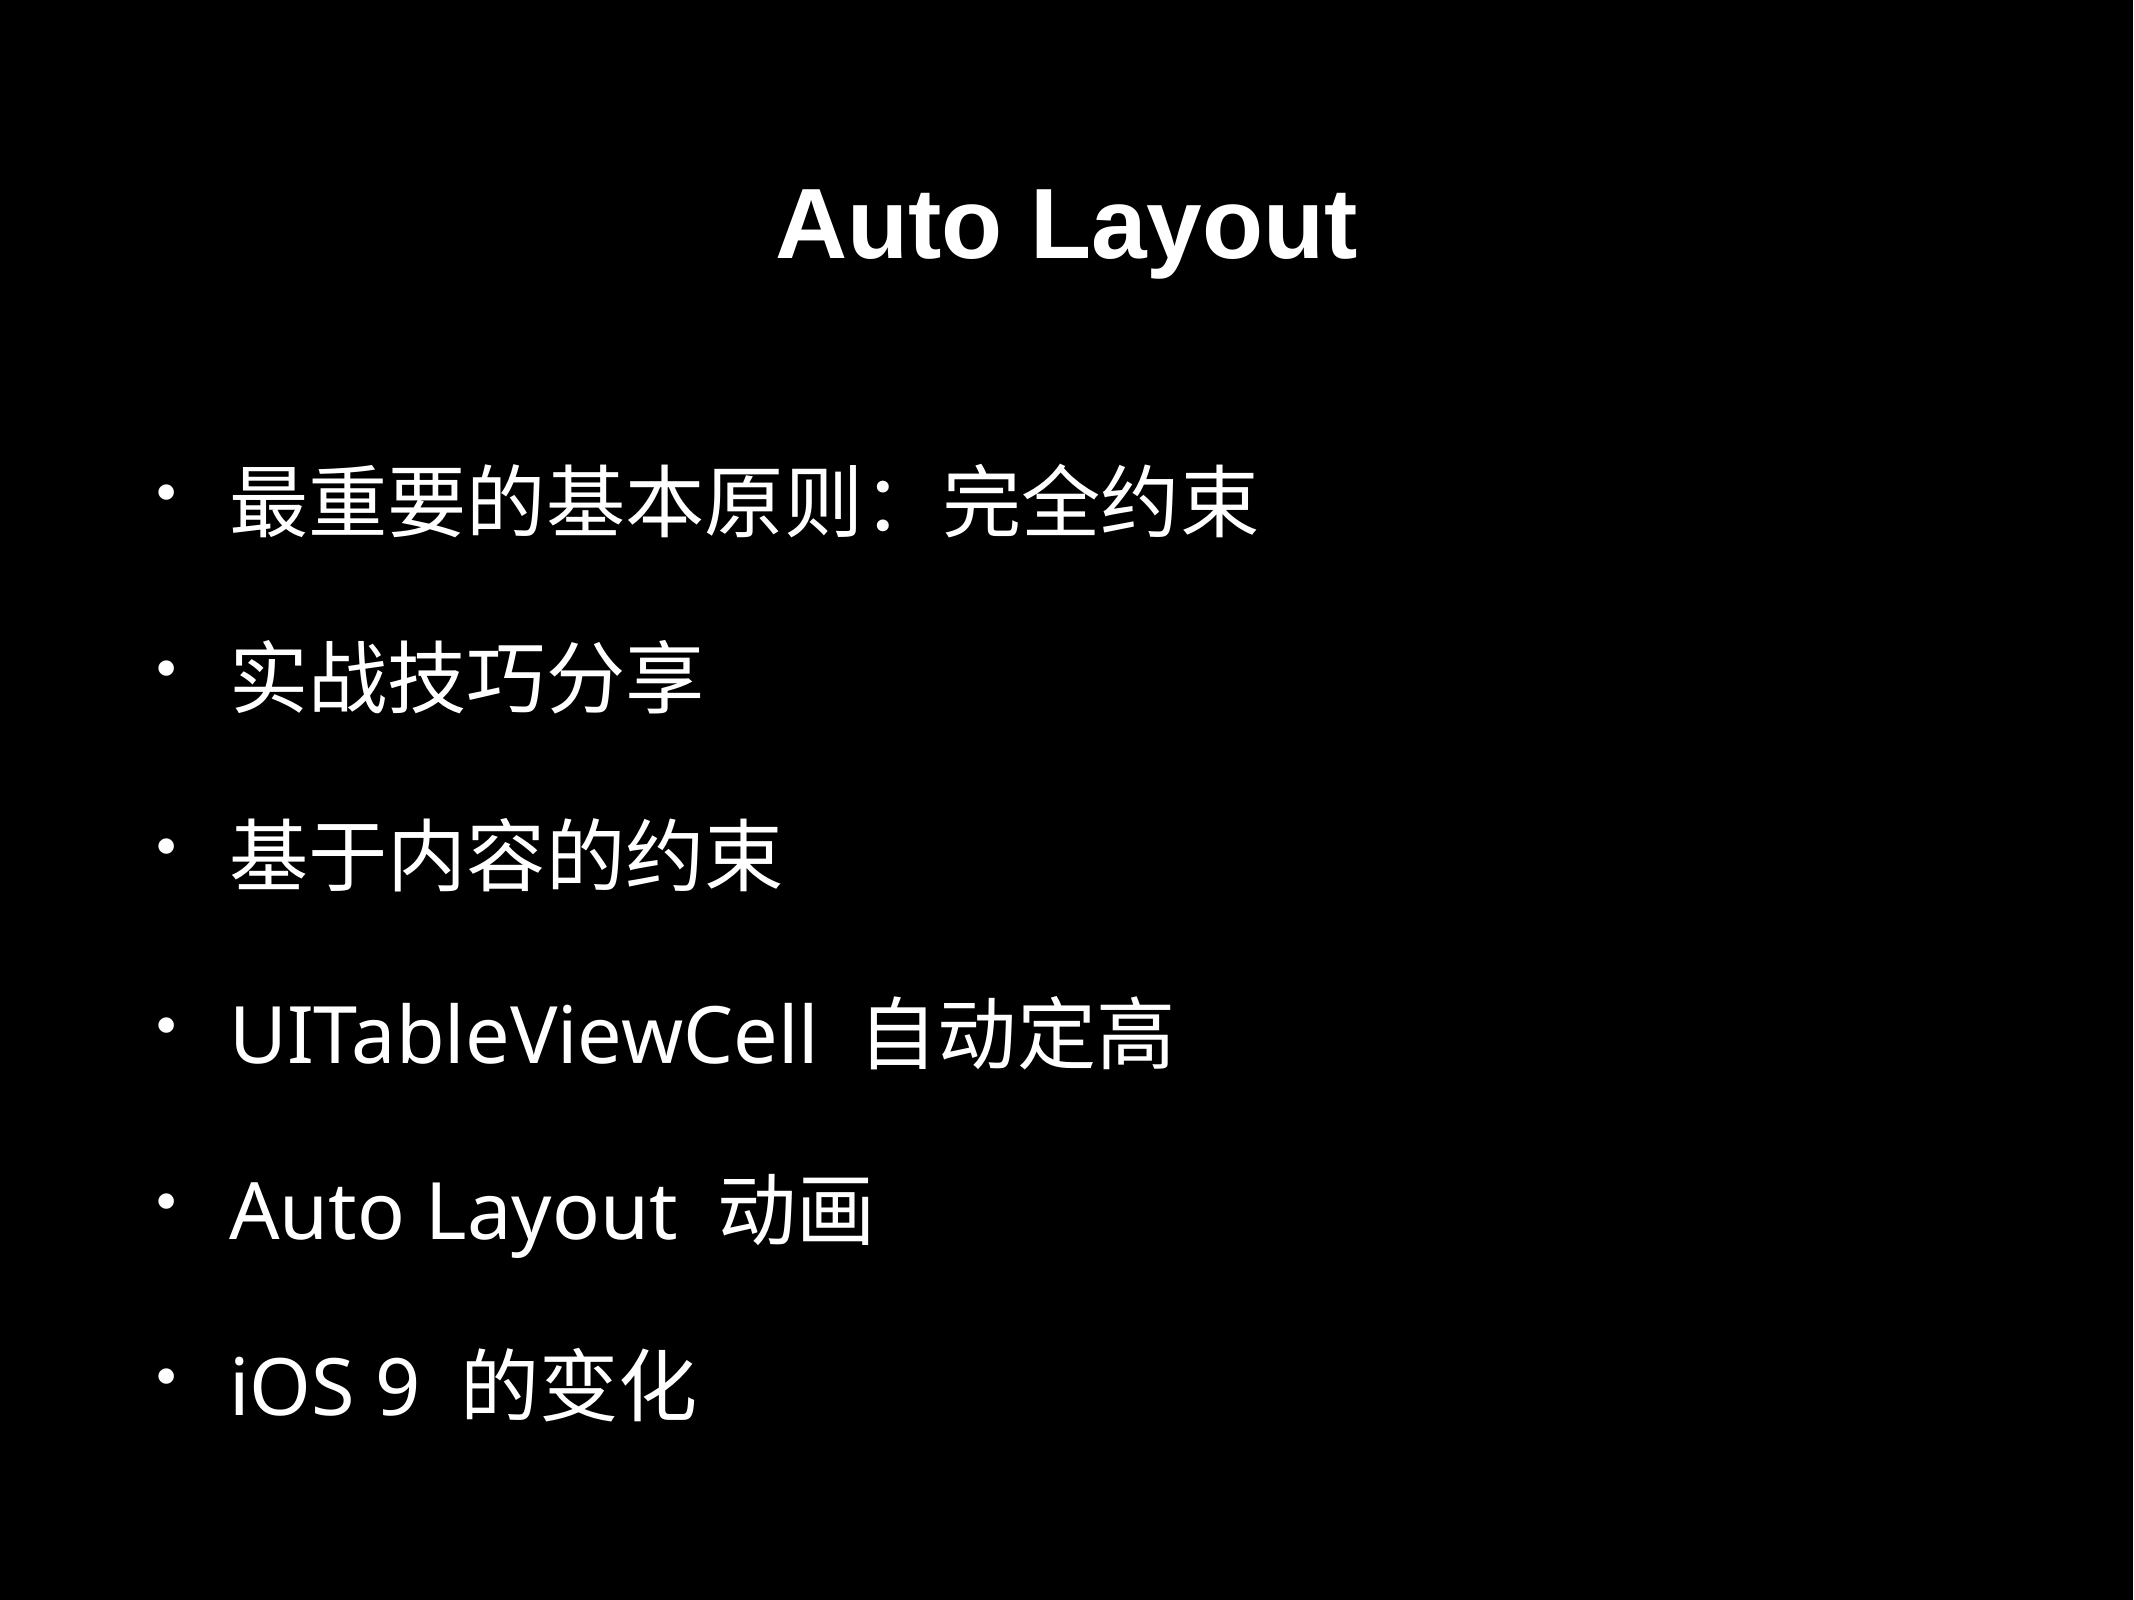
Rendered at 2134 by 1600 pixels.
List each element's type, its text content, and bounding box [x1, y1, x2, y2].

text_box UITableViewCell 自动定高 [156, 943, 1978, 1120]
text_box 实战技巧分享 [156, 587, 1978, 764]
text_box 基于内容的约束 [156, 765, 1978, 942]
text_box Auto Layout [453, 124, 1680, 314]
text_box iOS 9 的变化 [156, 1295, 1978, 1472]
list 最重要的基本原则：完全约束 [155, 410, 1978, 588]
text_box Auto Layout 动画 [156, 1120, 1978, 1295]
